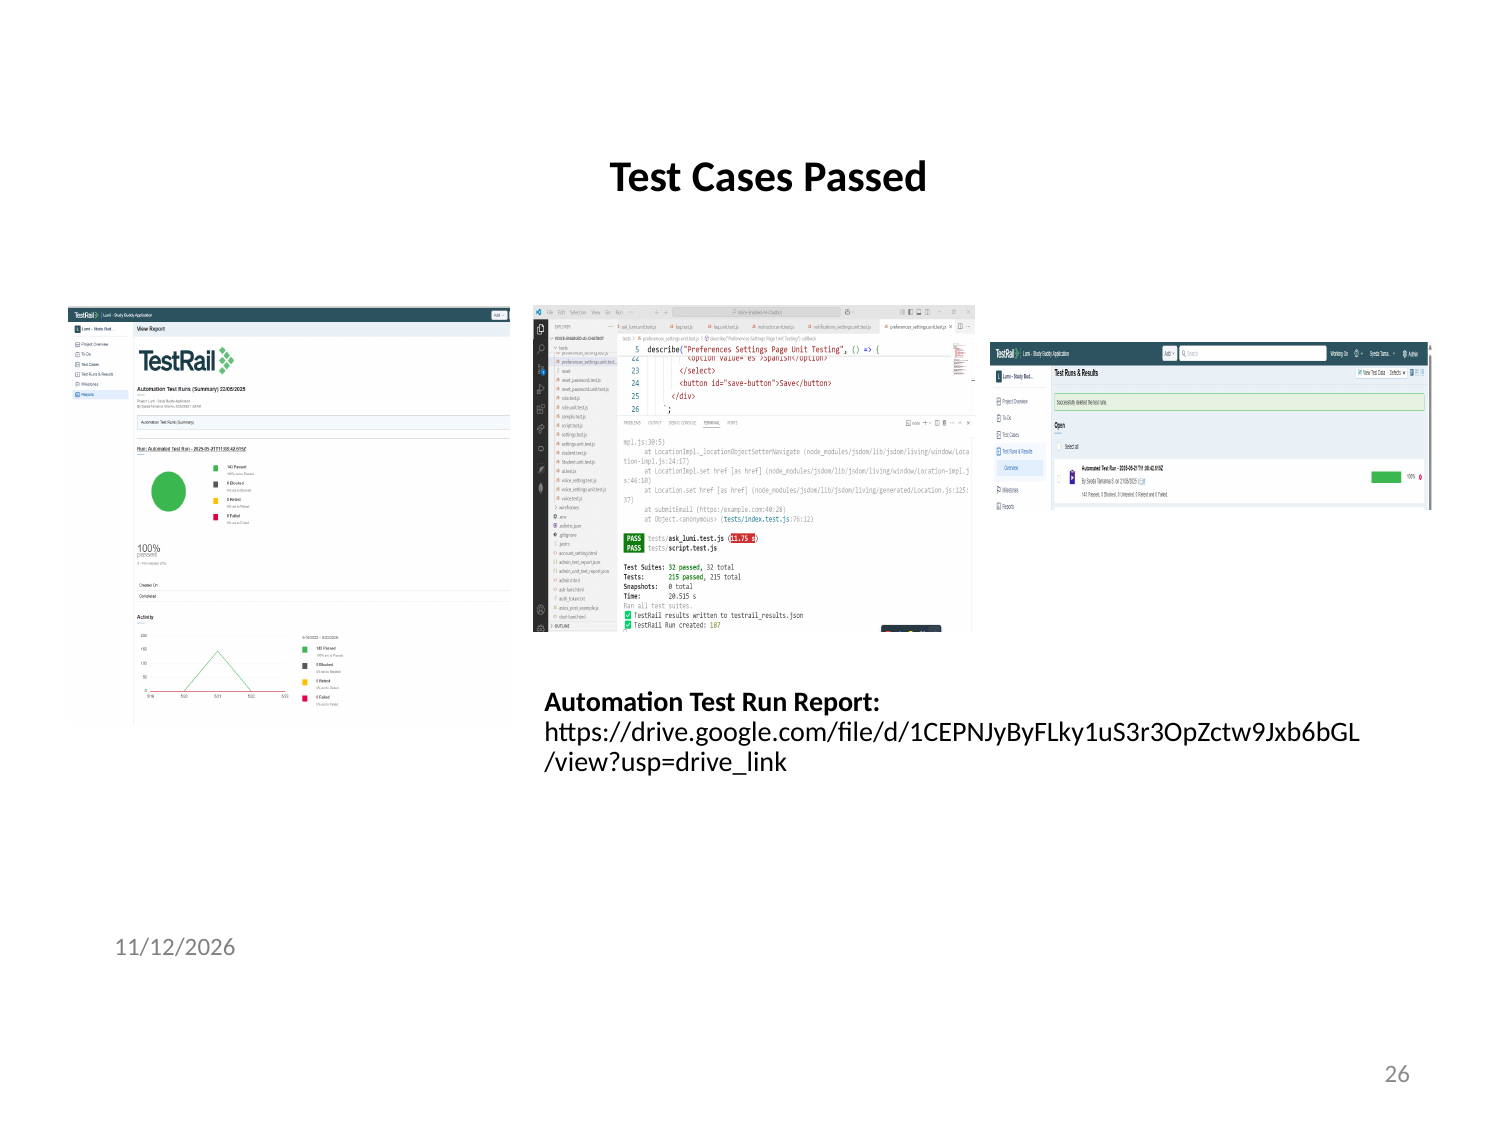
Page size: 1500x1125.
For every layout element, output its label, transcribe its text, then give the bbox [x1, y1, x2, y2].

text_box Automation Test Run Report: https://drive.google.com/file/d/1CEPNJyByFLky1uS3r3OpZctw9Jxb6bGL/view?usp=drive_link [533, 631, 1377, 834]
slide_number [103, 922, 441, 968]
picture [990, 341, 1432, 510]
picture [68, 306, 510, 725]
picture [532, 305, 975, 632]
slide_number 26 [1074, 1042, 1425, 1103]
title Test Cases Passed [186, 82, 1352, 266]
